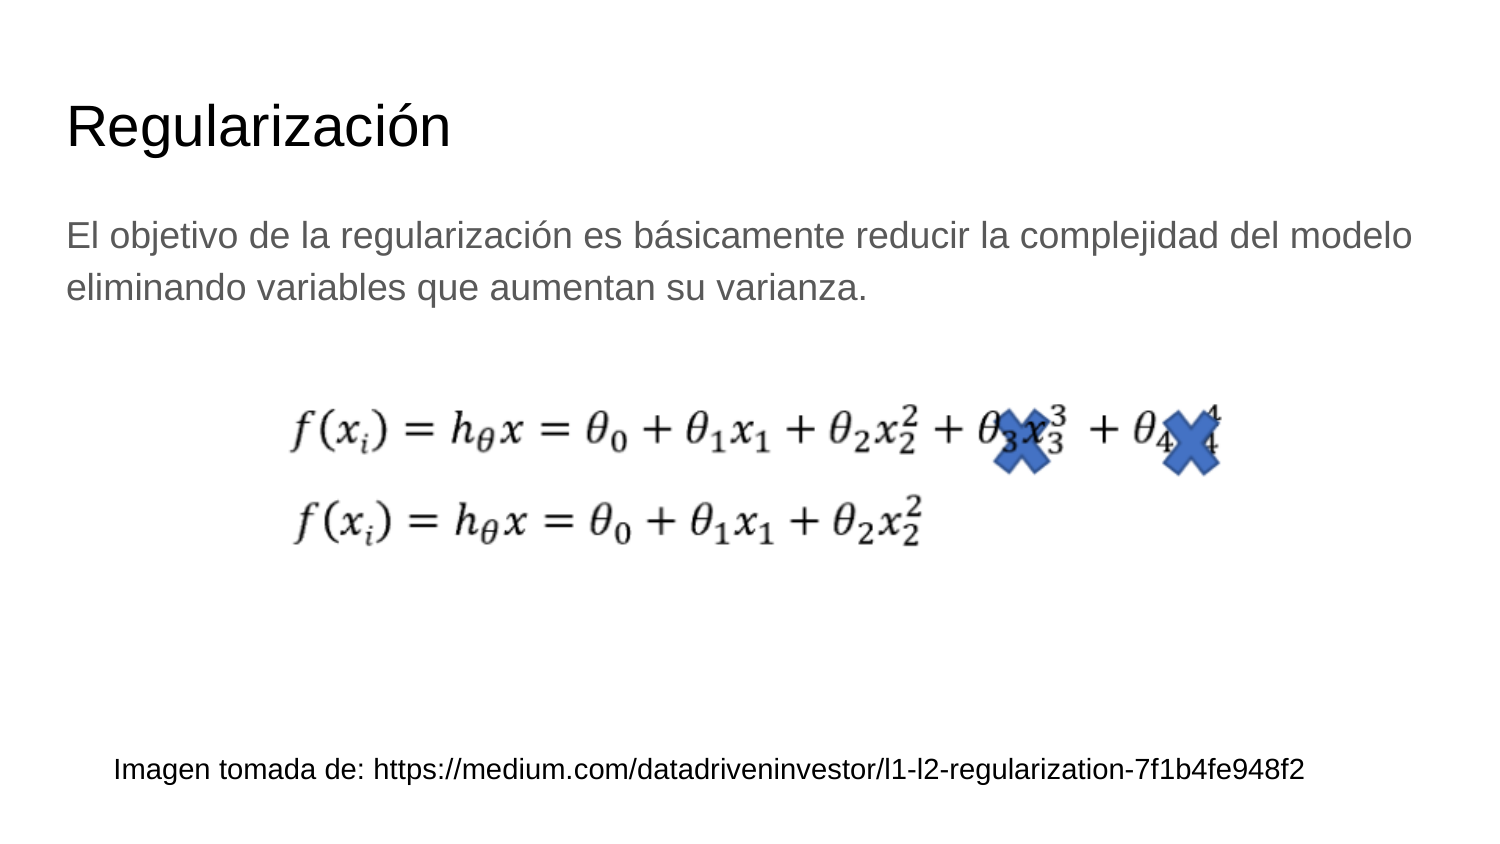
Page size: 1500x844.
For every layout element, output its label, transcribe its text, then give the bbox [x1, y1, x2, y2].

list El objetivo de la regularización es básicamente reducir la complejidad del modelo eliminando variables que aumentan su varianza. [51, 189, 1449, 332]
text_box Imagen tomada de: https://medium.com/datadriveninvestor/l1-l2-regularization-7f1b4fe948f2 [98, 735, 1449, 844]
picture [253, 381, 1247, 562]
title Regularización [51, 72, 1449, 167]
